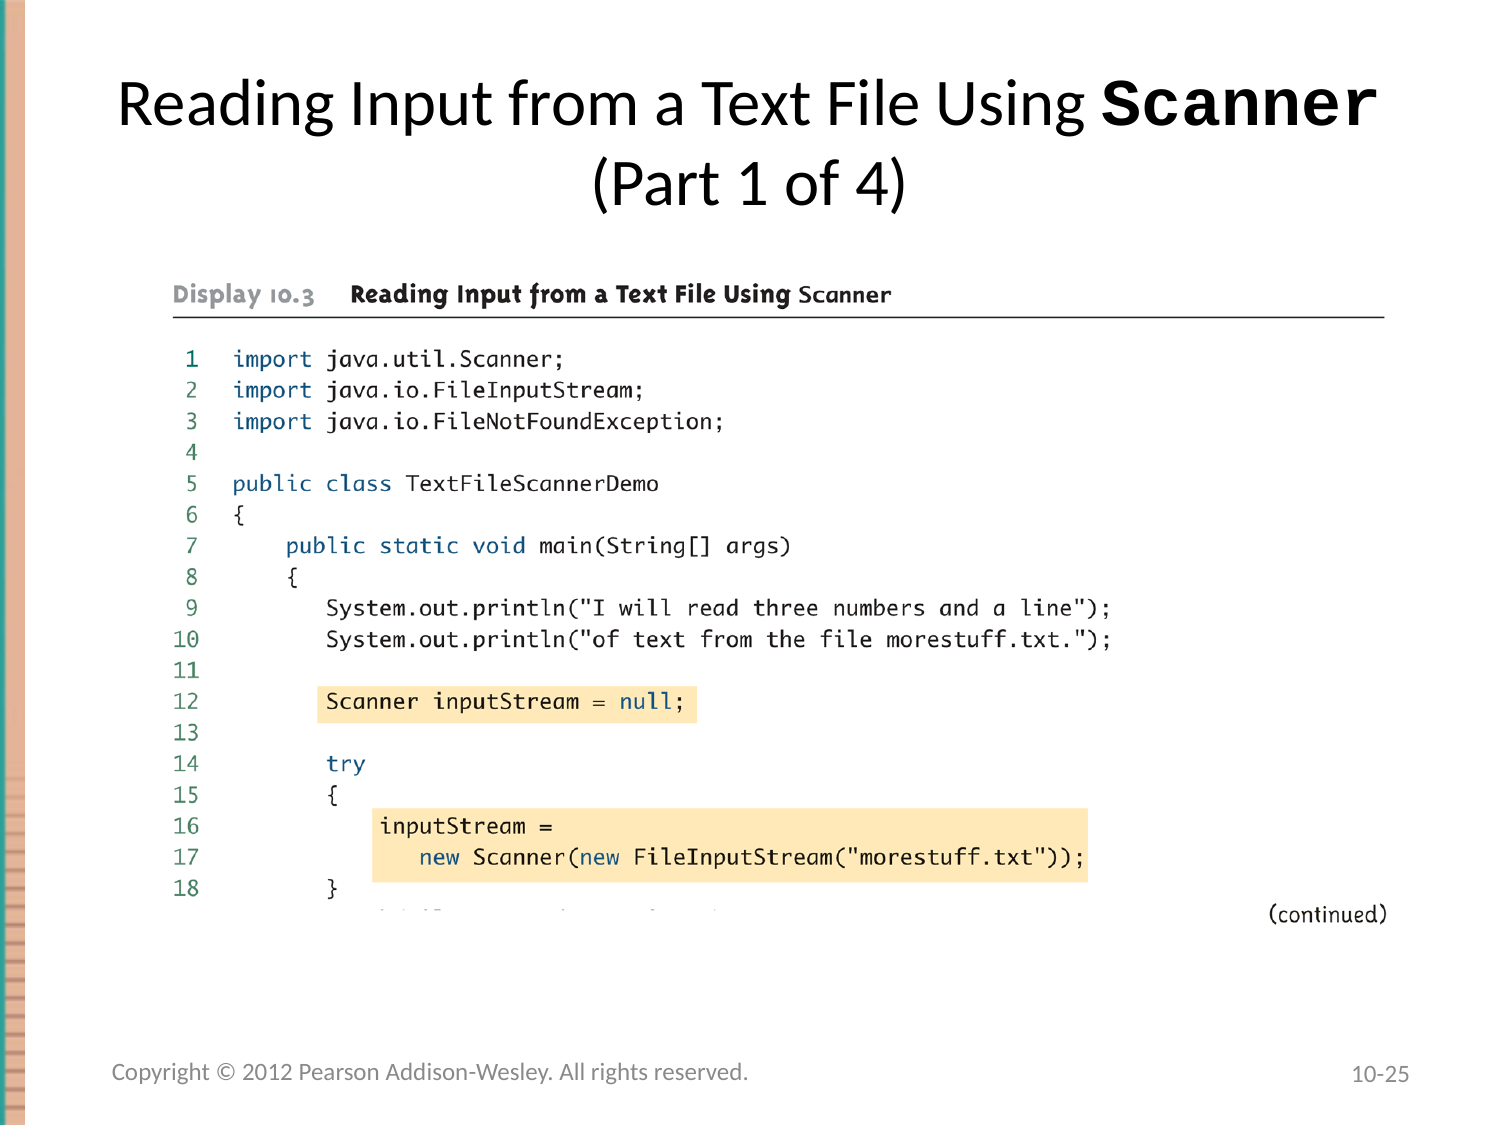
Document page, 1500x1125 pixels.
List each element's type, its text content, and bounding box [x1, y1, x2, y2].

slide_number 10-25 [1074, 1042, 1425, 1103]
title Reading Input from a Text File Using Scanner (Part 1 of 4) [74, 44, 1426, 233]
picture [141, 266, 1417, 941]
footer Copyright © 2012 Pearson Addison-Wesley. All rights reserved. [75, 1040, 788, 1100]
picture [0, 0, 25, 1125]
